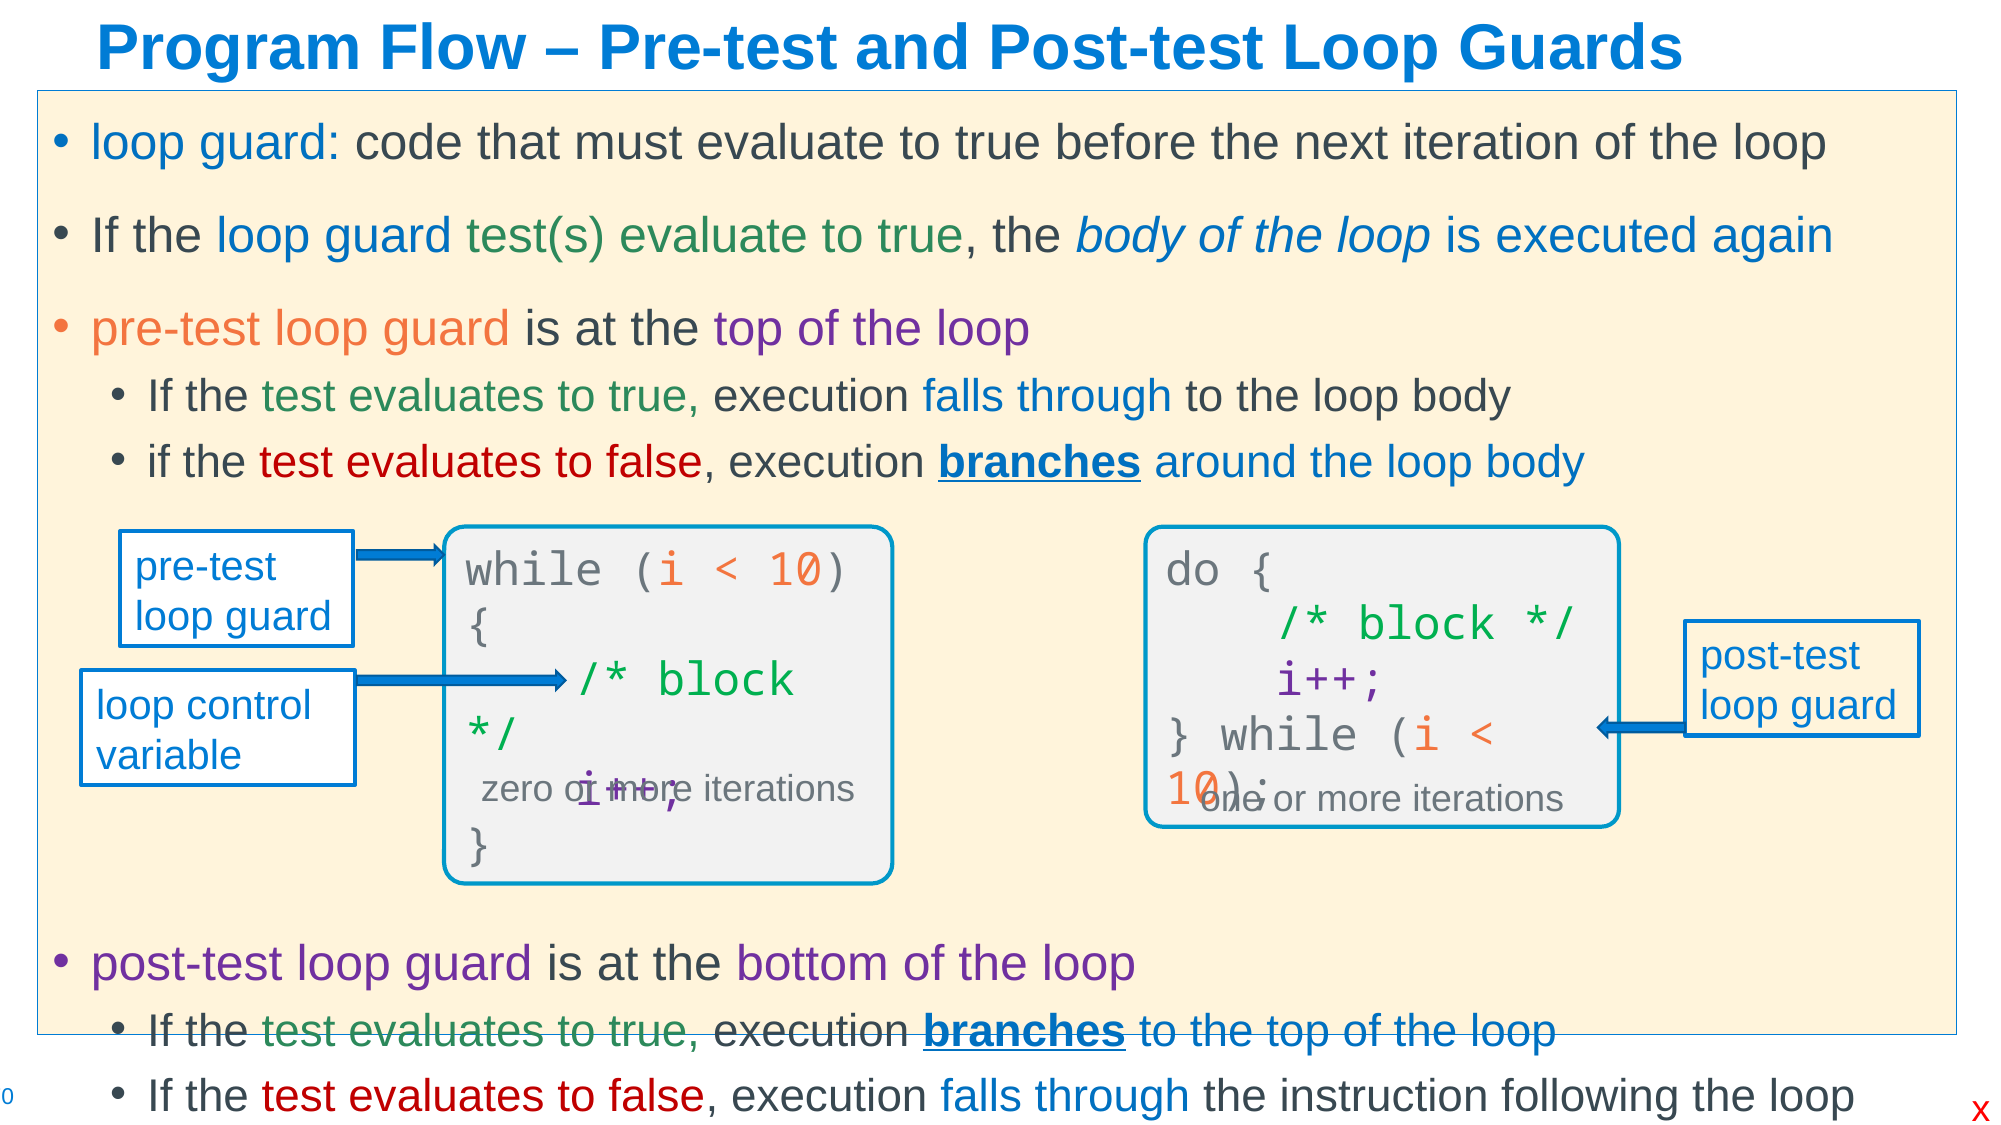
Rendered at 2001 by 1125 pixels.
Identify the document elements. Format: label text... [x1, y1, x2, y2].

title Program Flow – Pre-test and Post-test Loop Guards [81, 13, 1807, 91]
text_box x [1956, 1076, 2000, 1125]
text_box zero or more iterations [466, 787, 871, 816]
list loop guard: code that must evaluate to true before the next iteration of the loop If the loop guard test(s) evaluate to true, the body of the loop is executed again pre-test loop guard is at the top of the loop If the test evaluates to true, execution falls through to the loop body if the test evaluates to false, execution branches around the loop body post-test loop guard is at the bottom of the loop If the test evaluates to true, execution branches to the top of the loop If the test evaluates to false, execution falls through the instruction following the loop [37, 90, 1957, 1035]
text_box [81, 526, 893, 787]
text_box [1145, 526, 1919, 827]
